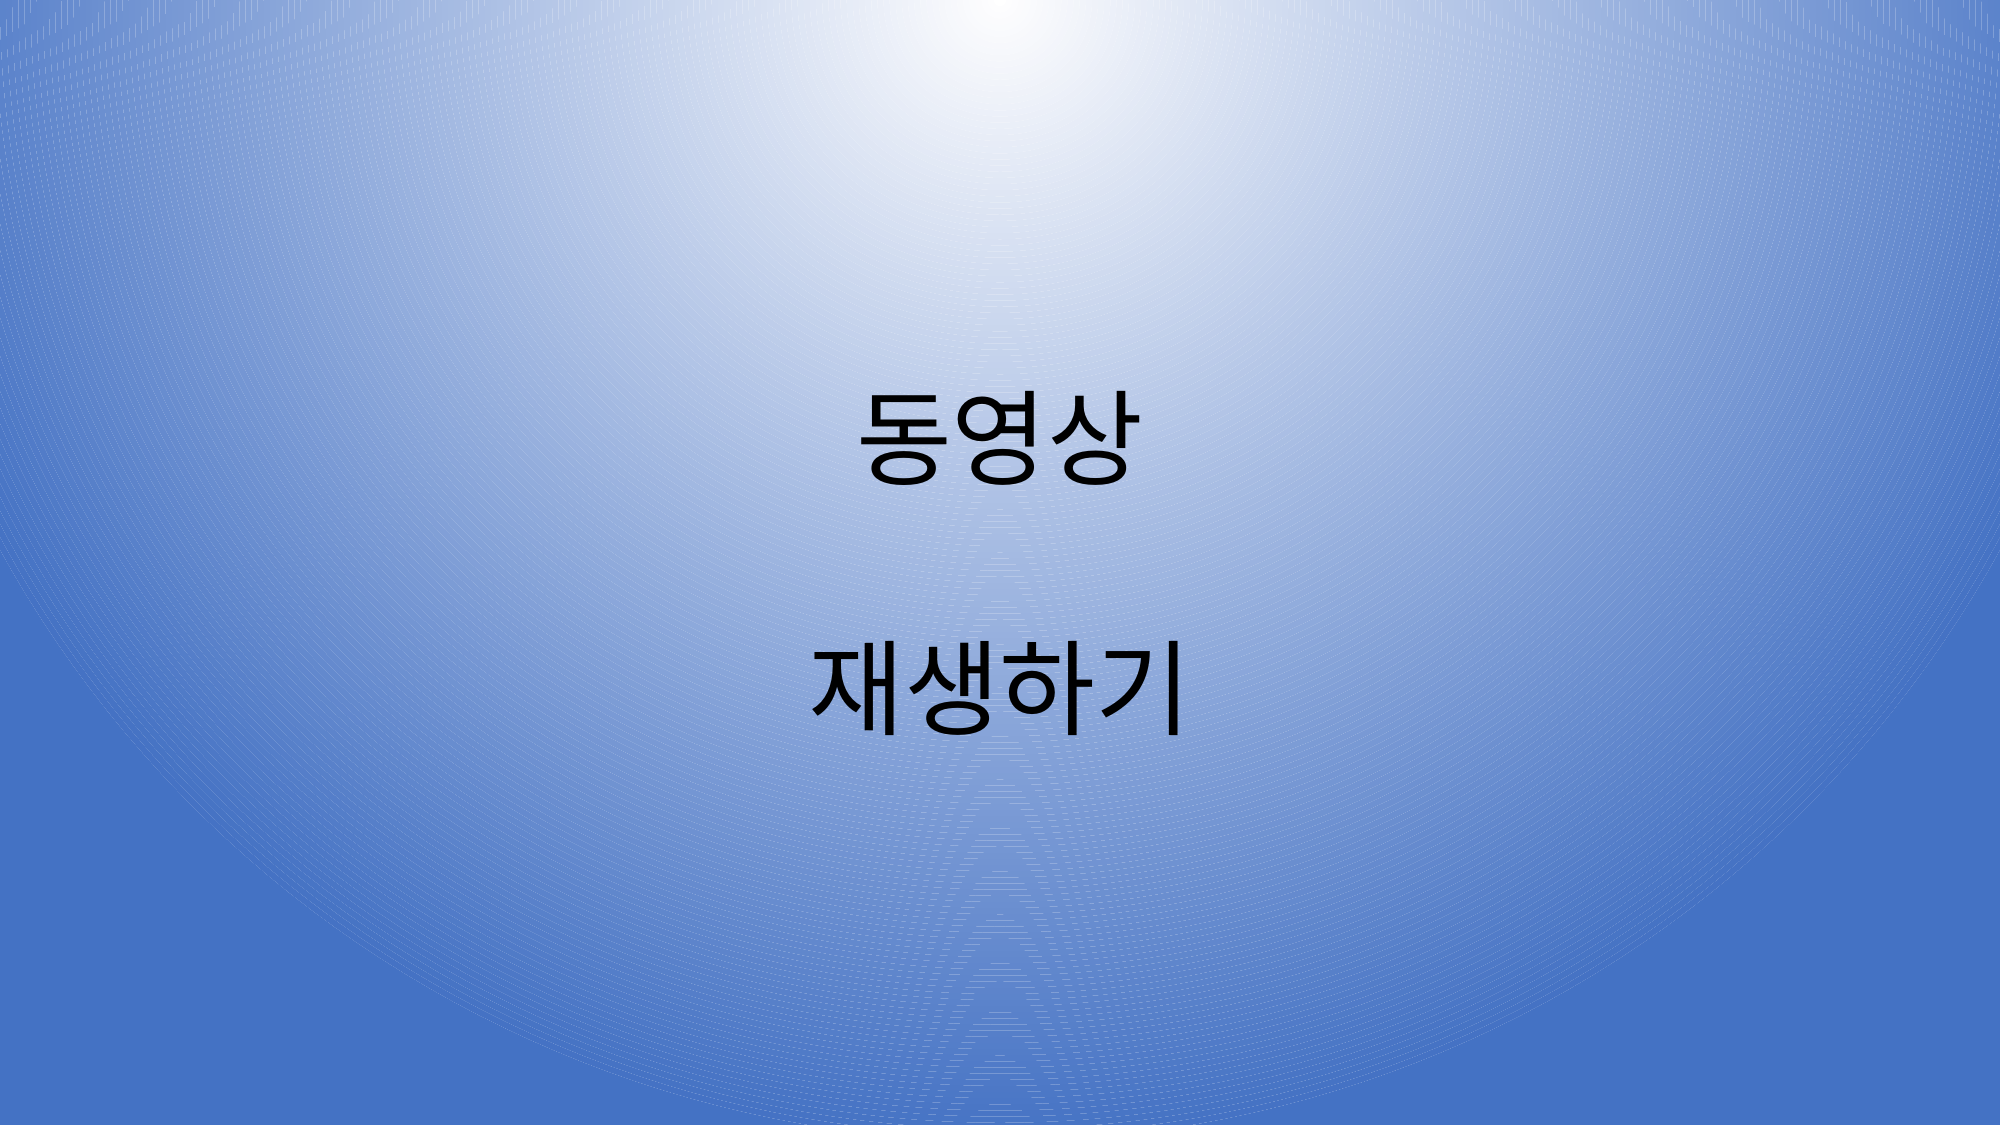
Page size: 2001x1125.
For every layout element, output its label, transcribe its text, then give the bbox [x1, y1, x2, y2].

text_box 동영상 재생하기 [443, 365, 1557, 756]
